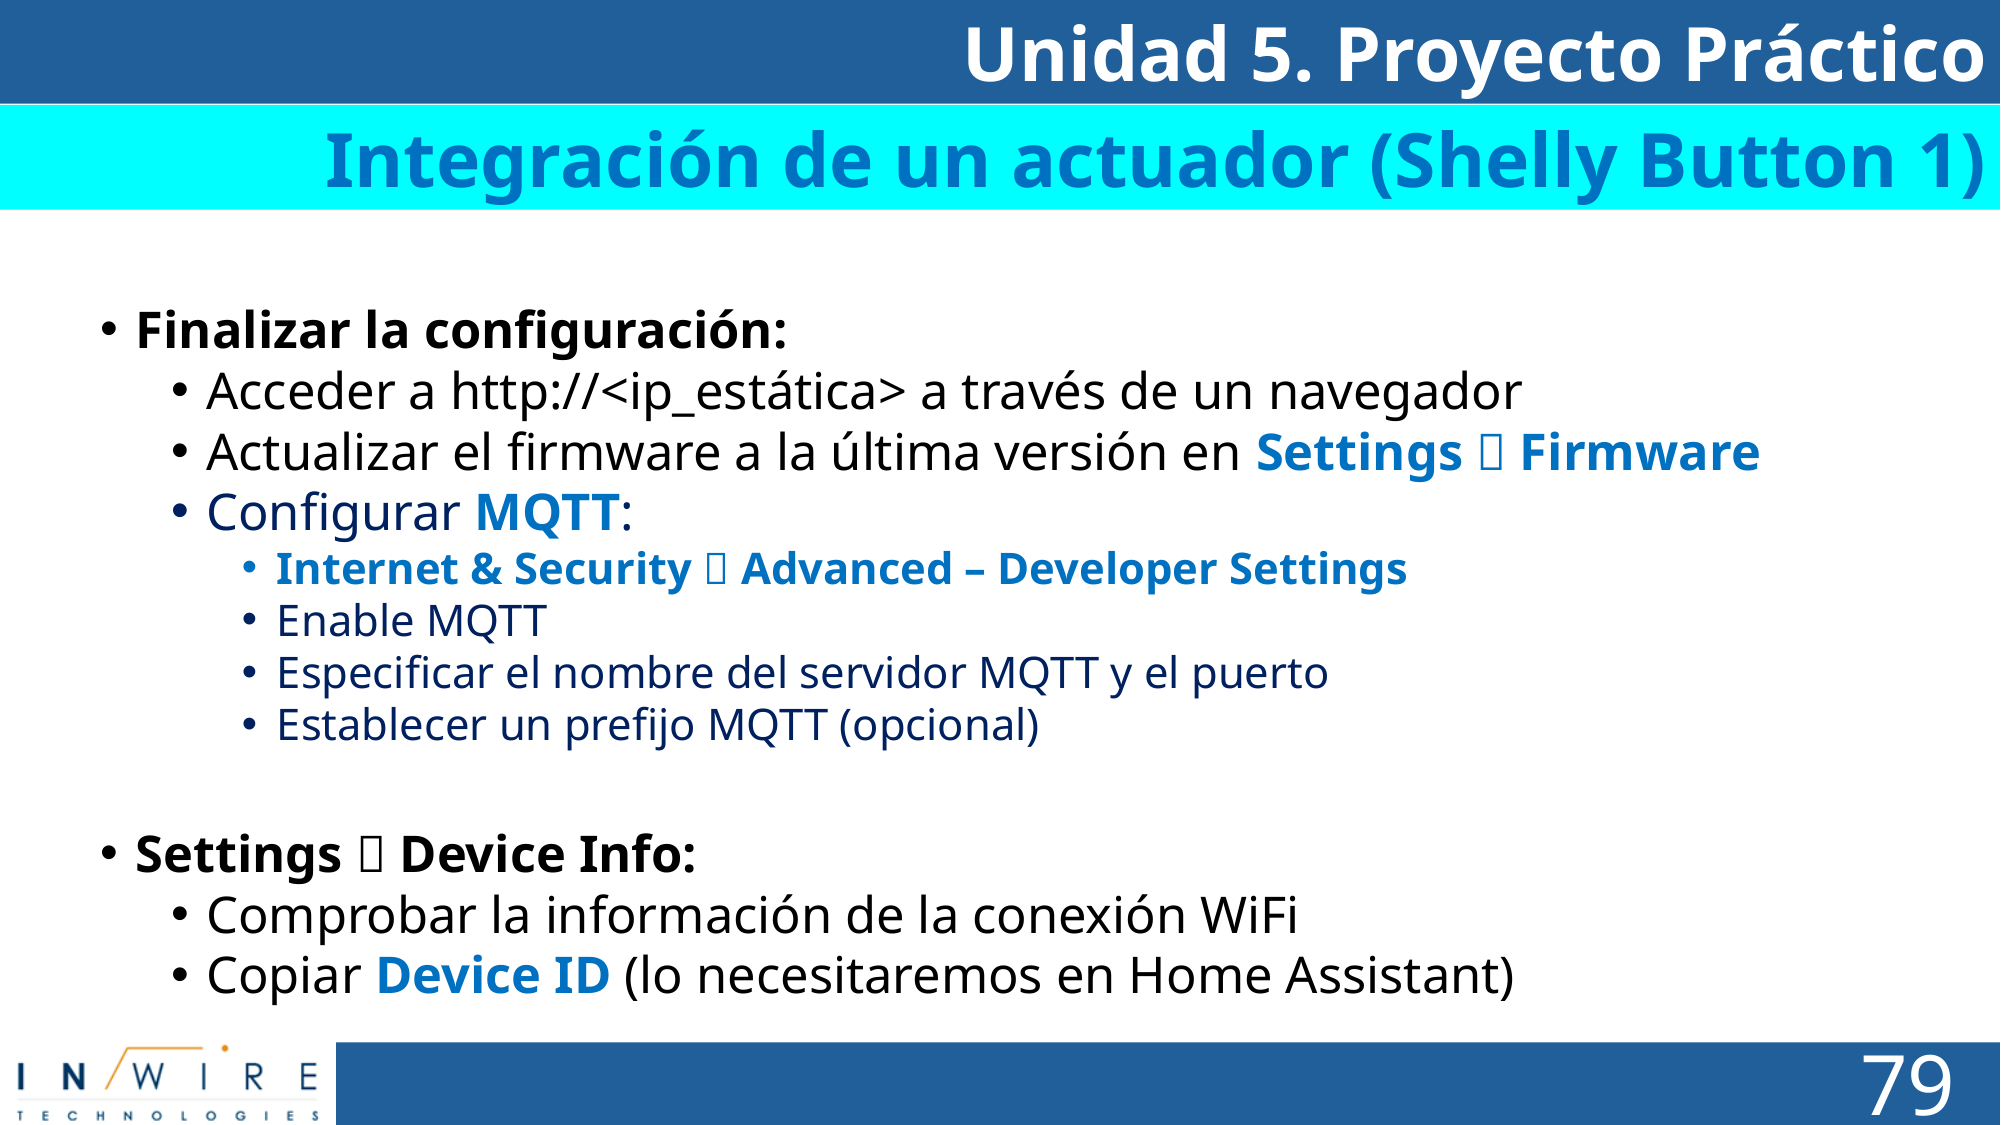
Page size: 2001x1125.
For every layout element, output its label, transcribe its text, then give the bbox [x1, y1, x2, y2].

list Finalizar la configuración: Acceder a http://<ip_estática> a través de un navegador Actualizar el firmware a la última versión en Settings  Firmware Configurar MQTT: Internet & Security  Advanced – Developer Settings Enable MQTT Especificar el nombre del servidor MQTT y el puerto Establecer un prefijo MQTT (opcional) Settings  Device Info: Comprobar la información de la conexión WiFi Copiar Device ID (lo necesitaremos en Home Assistant) [85, 251, 1863, 1014]
text_box Unidad 5. Proyecto Práctico [0, 0, 2000, 104]
text_box Integración de un actuador (Shelly Button 1) [0, 104, 2000, 210]
picture [0, 1037, 336, 1125]
